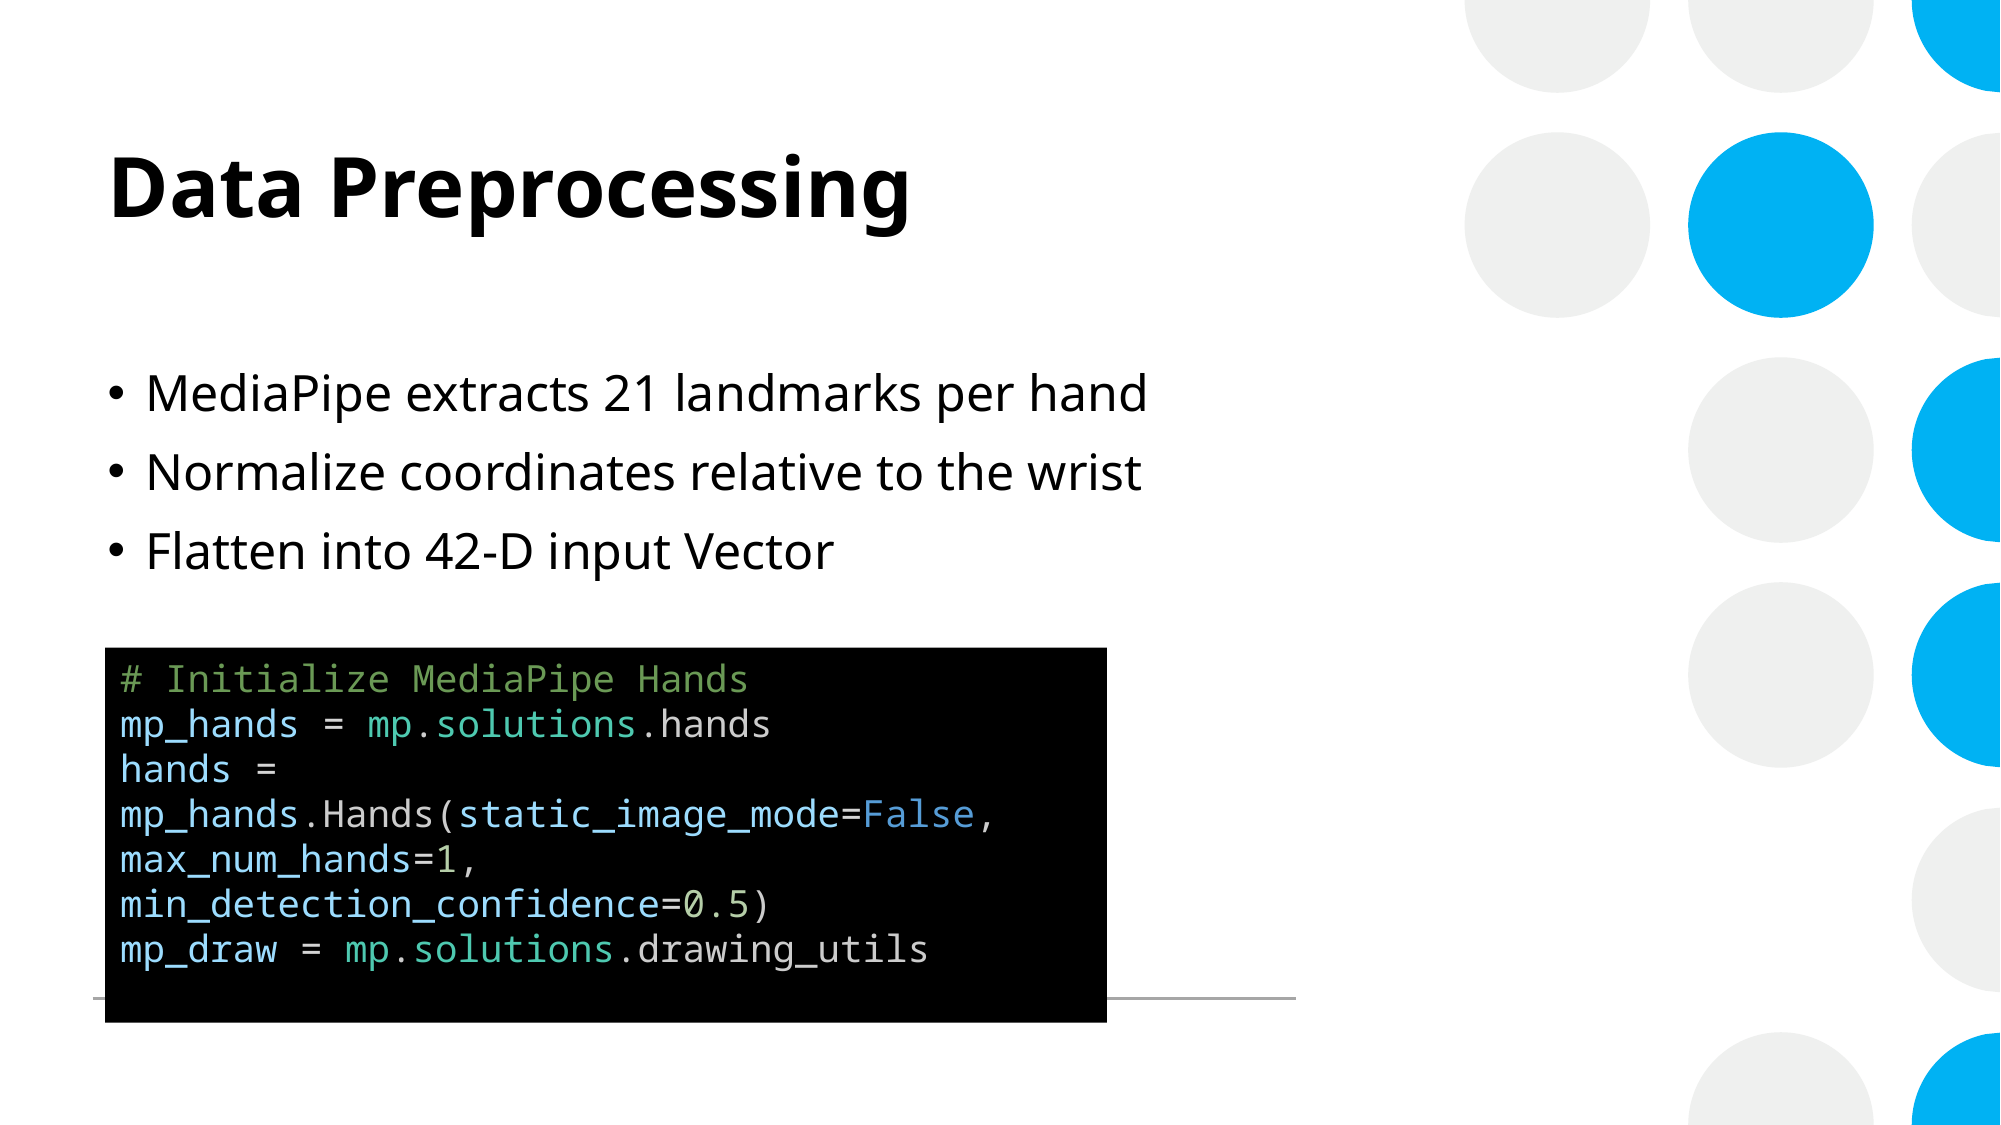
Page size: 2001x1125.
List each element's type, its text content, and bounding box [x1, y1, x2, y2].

text_box # Initialize MediaPipe Hands mp_hands = mp.solutions.hands hands = mp_hands.Hands(static_image_mode=False, max_num_hands=1, min_detection_confidence=0.5) mp_draw = mp.solutions.drawing_utils [105, 647, 1107, 1023]
list MediaPipe extracts 21 landmarks per hand Normalize coordinates relative to the wrist Flatten into 42-D input Vector [92, 354, 1297, 946]
title Data Preprocessing [92, 126, 1297, 335]
